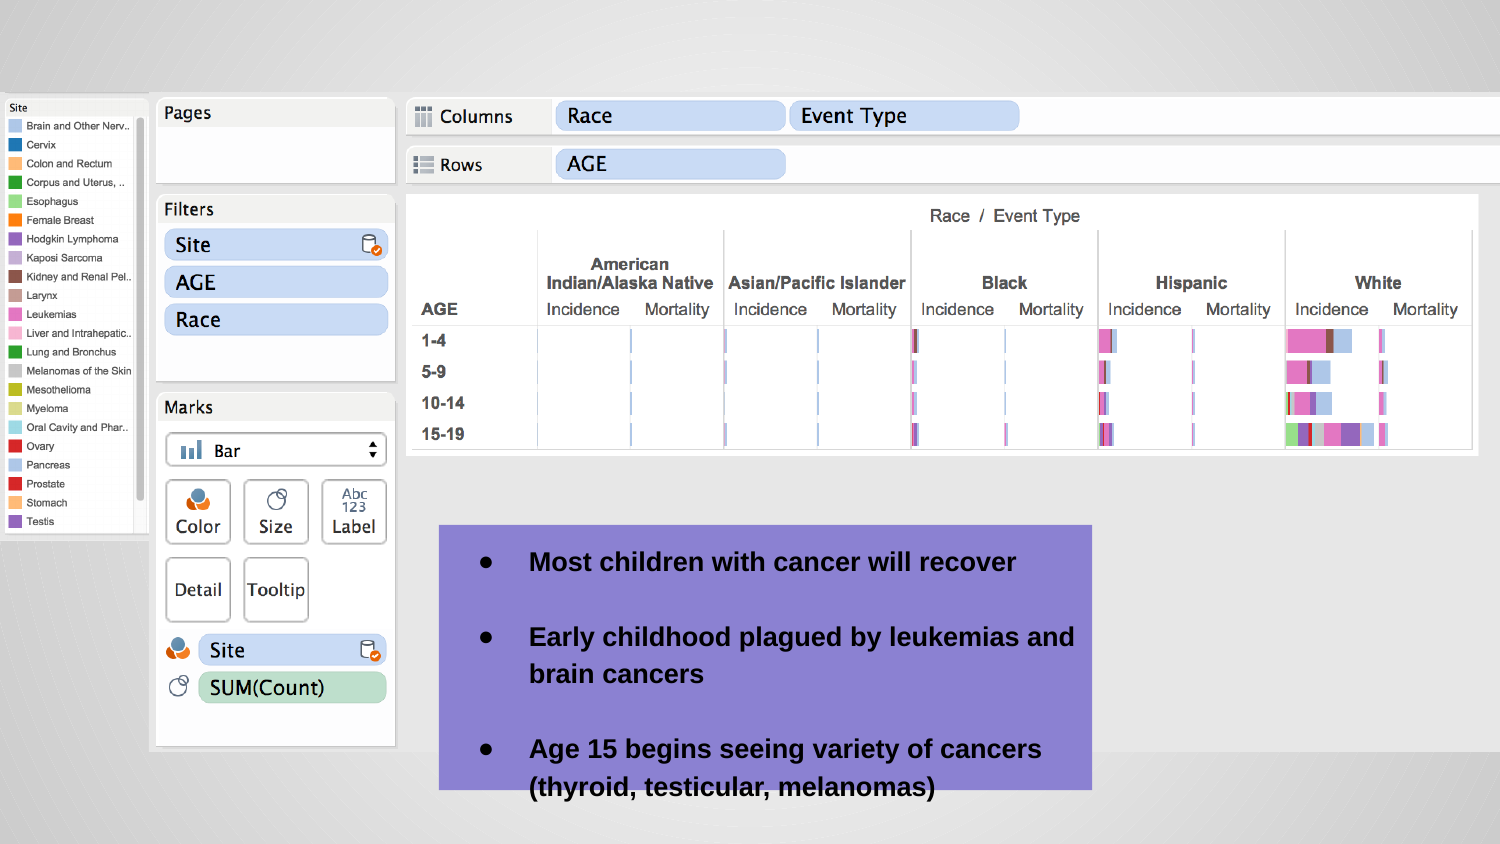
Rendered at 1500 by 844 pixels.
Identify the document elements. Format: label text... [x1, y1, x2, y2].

picture [0, 92, 1500, 752]
text_box Most children with cancer will recover Early childhood plagued by leukemias and brain cancers Age 15 begins seeing variety of cancers (thyroid, testicular, melanomas) [438, 760, 1093, 791]
